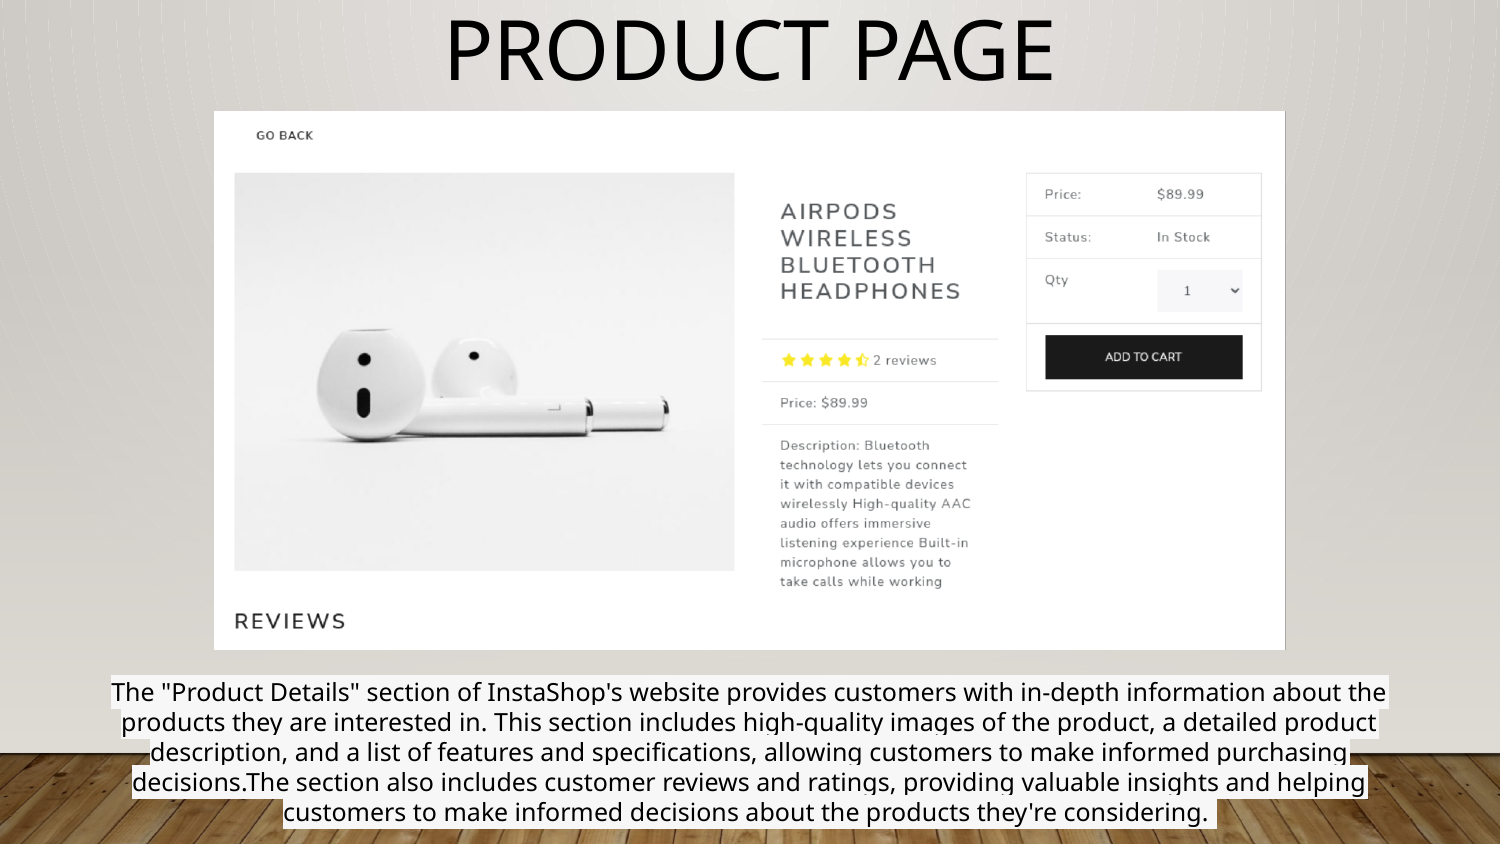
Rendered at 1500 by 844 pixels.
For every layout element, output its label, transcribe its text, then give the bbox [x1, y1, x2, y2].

picture [214, 110, 1286, 651]
text_box The "Product Details" section of InstaShop's website provides customers with in-depth information about the products they are interested in. This section includes high-quality images of the product, a detailed product description, and a list of features and specifications, allowing customers to make informed purchasing decisions.The section also includes customer reviews and ratings, providing valuable insights and helping customers to make informed decisions about the products they're considering. [75, 661, 1425, 842]
title Product Page [51, 0, 1449, 134]
picture [0, 753, 1500, 844]
